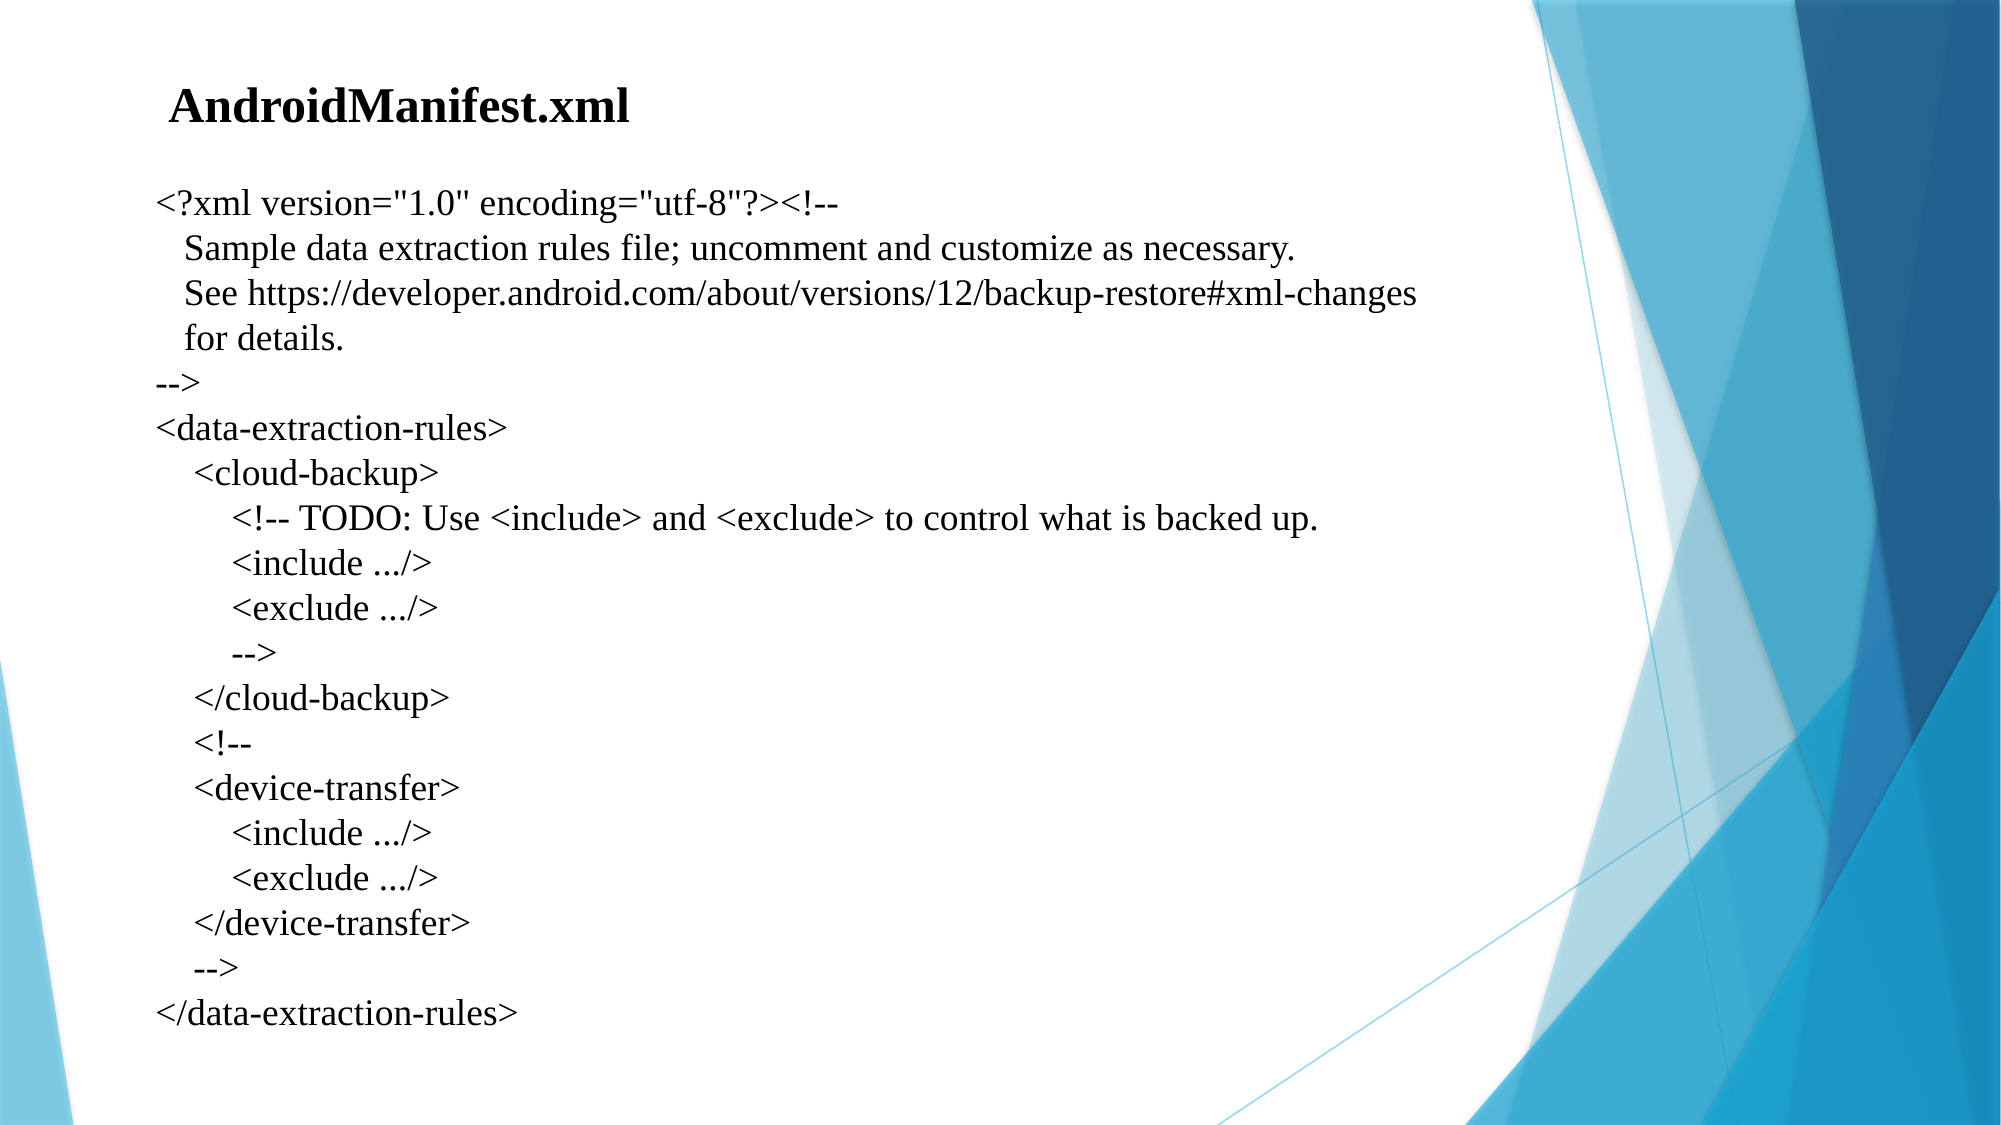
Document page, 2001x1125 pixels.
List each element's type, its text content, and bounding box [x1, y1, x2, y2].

text_box AndroidManifest.xml <?xml version="1.0" encoding="utf-8"?><!-- Sample data extraction rules file; uncomment and customize as necessary. See https://developer.android.com/about/versions/12/backup-restore#xml-changes for details. --> <data-extraction-rules> <cloud-backup> <!-- TODO: Use <include> and <exclude> to control what is backed up. <include .../> <exclude .../> --> </cloud-backup> <!-- <device-transfer> <include .../> <exclude .../> </device-transfer> --> </data-extraction-rules> [140, 65, 1620, 1125]
